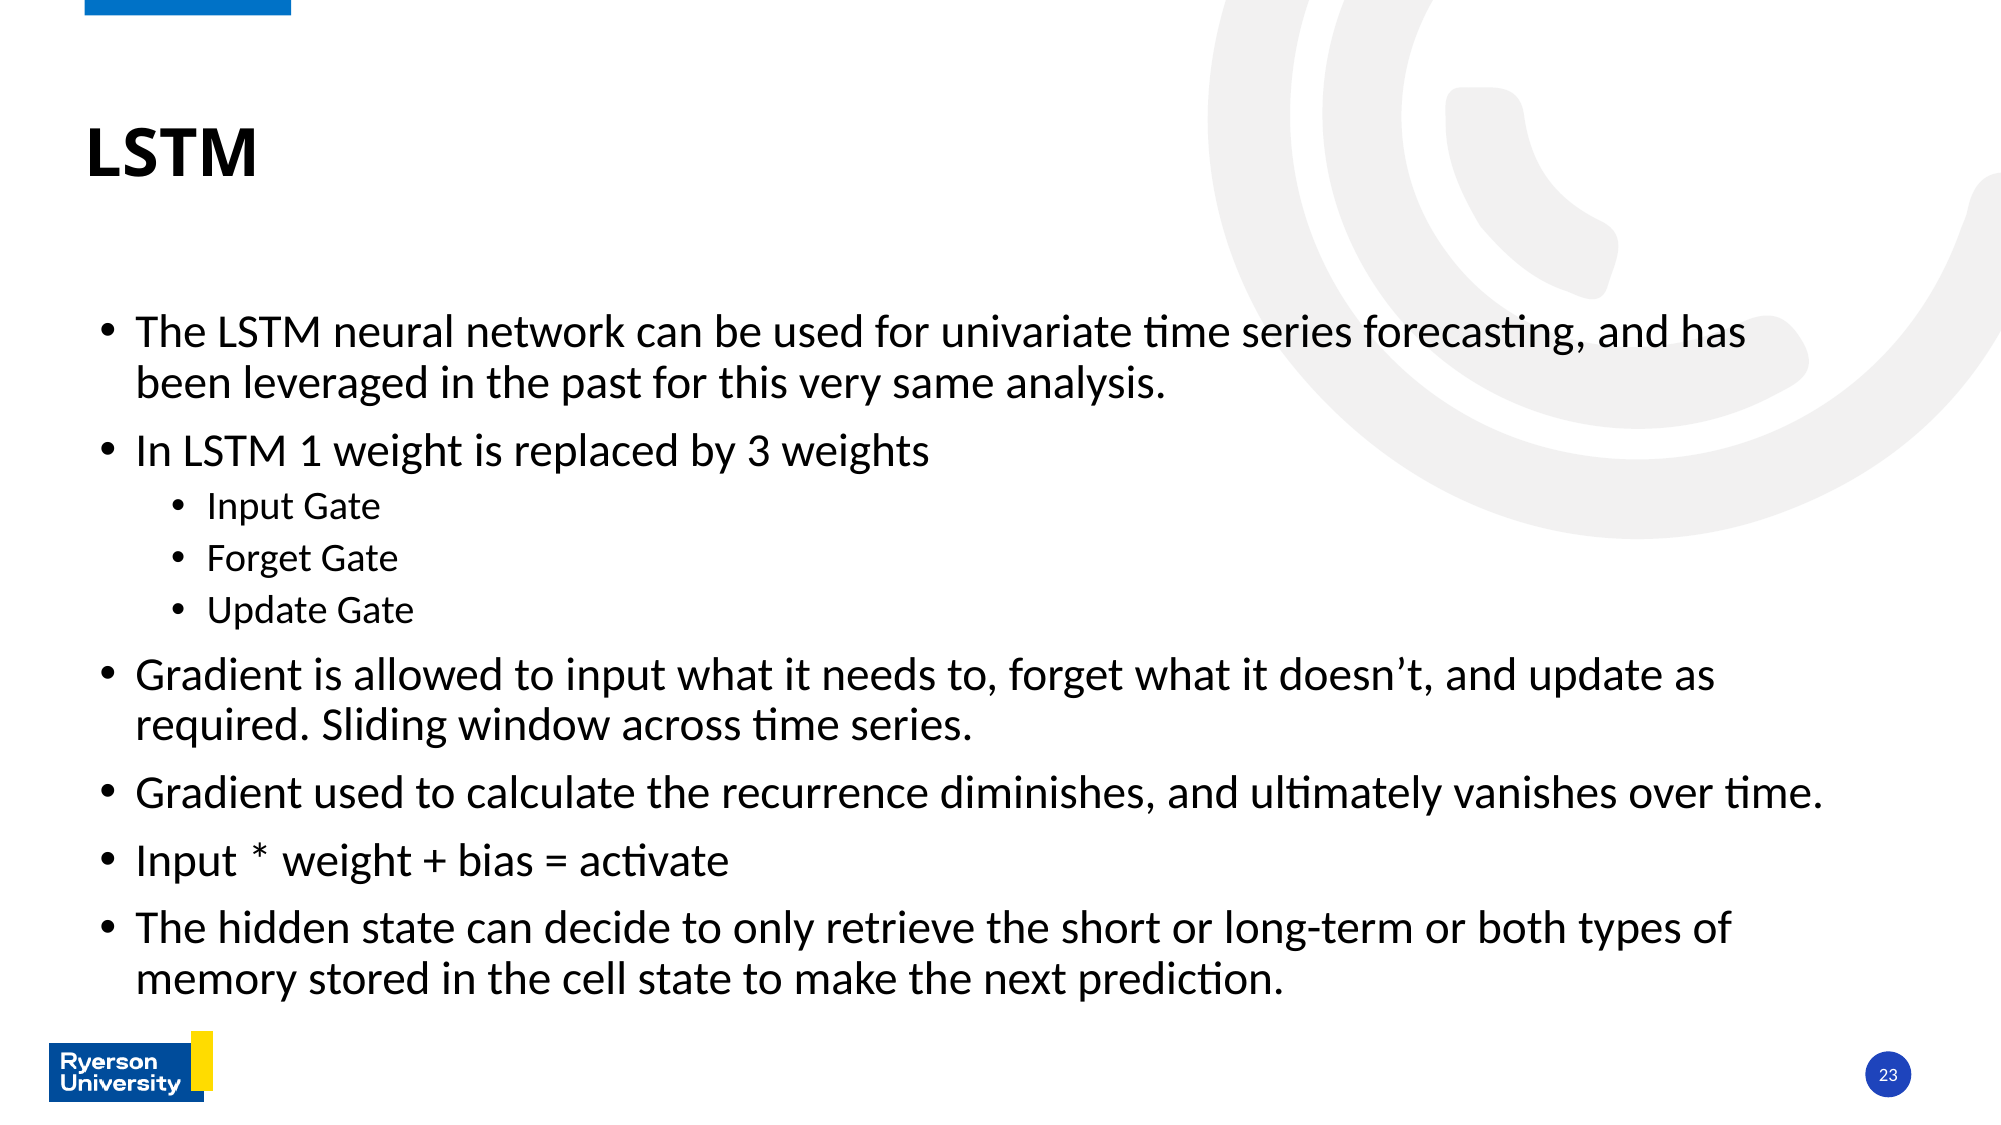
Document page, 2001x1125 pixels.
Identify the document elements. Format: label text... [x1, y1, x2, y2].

title LSTM [84, 40, 1914, 192]
picture [49, 1031, 213, 1102]
list The LSTM neural network can be used for univariate time series forecasting, and has been leveraged in the past for this very same analysis. In LSTM 1 weight is replaced by 3 weights Input Gate Forget Gate Update Gate Gradient is allowed to input what it needs to, forget what it doesn’t, and update as required. Sliding window across time series. Gradient used to calculate the recurrence diminishes, and ultimately vanishes over time. Input * weight + bias = activate The hidden state can decide to only retrieve the short or long-term or both types of memory stored in the cell state to make the next prediction. [84, 299, 1863, 1014]
slide_number 23 [1864, 1059, 1913, 1090]
